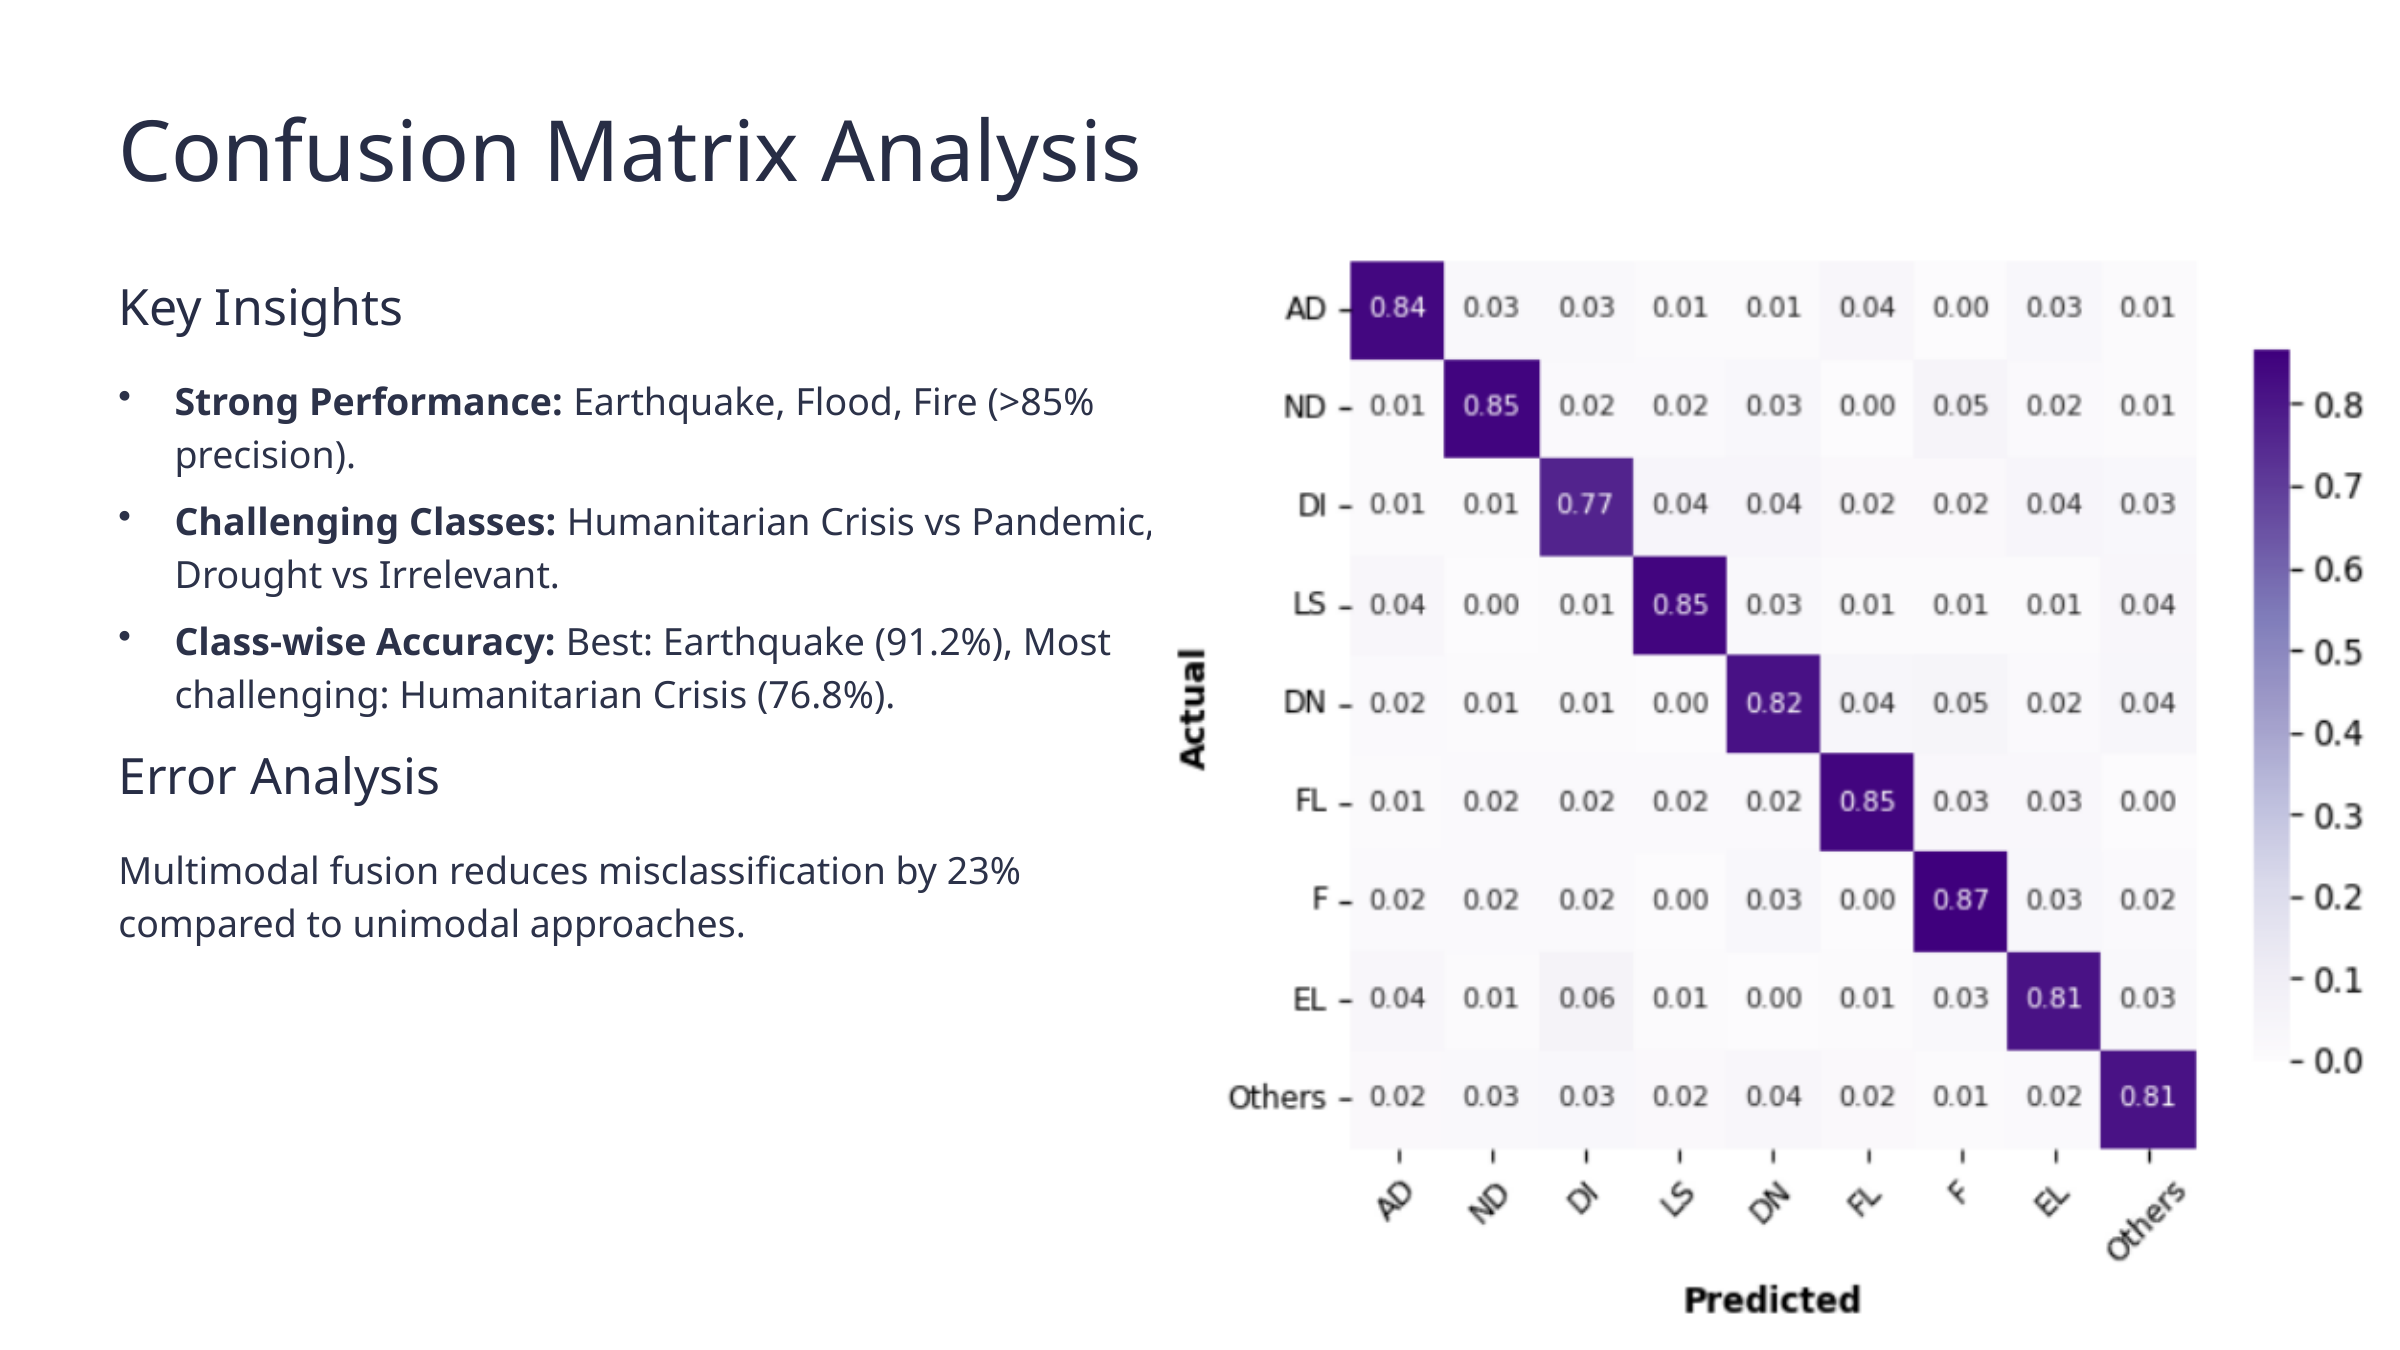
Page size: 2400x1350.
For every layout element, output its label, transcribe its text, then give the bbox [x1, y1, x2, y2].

text_box Key Insights [118, 283, 542, 337]
text_box Strong Performance: Earthquake, Flood, Fire (>85% precision). [118, 369, 1151, 479]
text_box Challenging Classes: Humanitarian Crisis vs Pandemic, Drought vs Irrelevant. [118, 489, 1151, 599]
text_box Class-wise Accuracy: Best: Earthquake (91.2%), Most challenging: Humanitarian Crisis (76.8%). [118, 610, 1151, 719]
picture [1151, 227, 2400, 1350]
text_box Confusion Matrix Analysis [118, 92, 1086, 199]
text_box Multimodal fusion reduces misclassification by 23% compared to unimodal approaches. [118, 838, 1151, 947]
text_box Error Analysis [118, 752, 542, 805]
